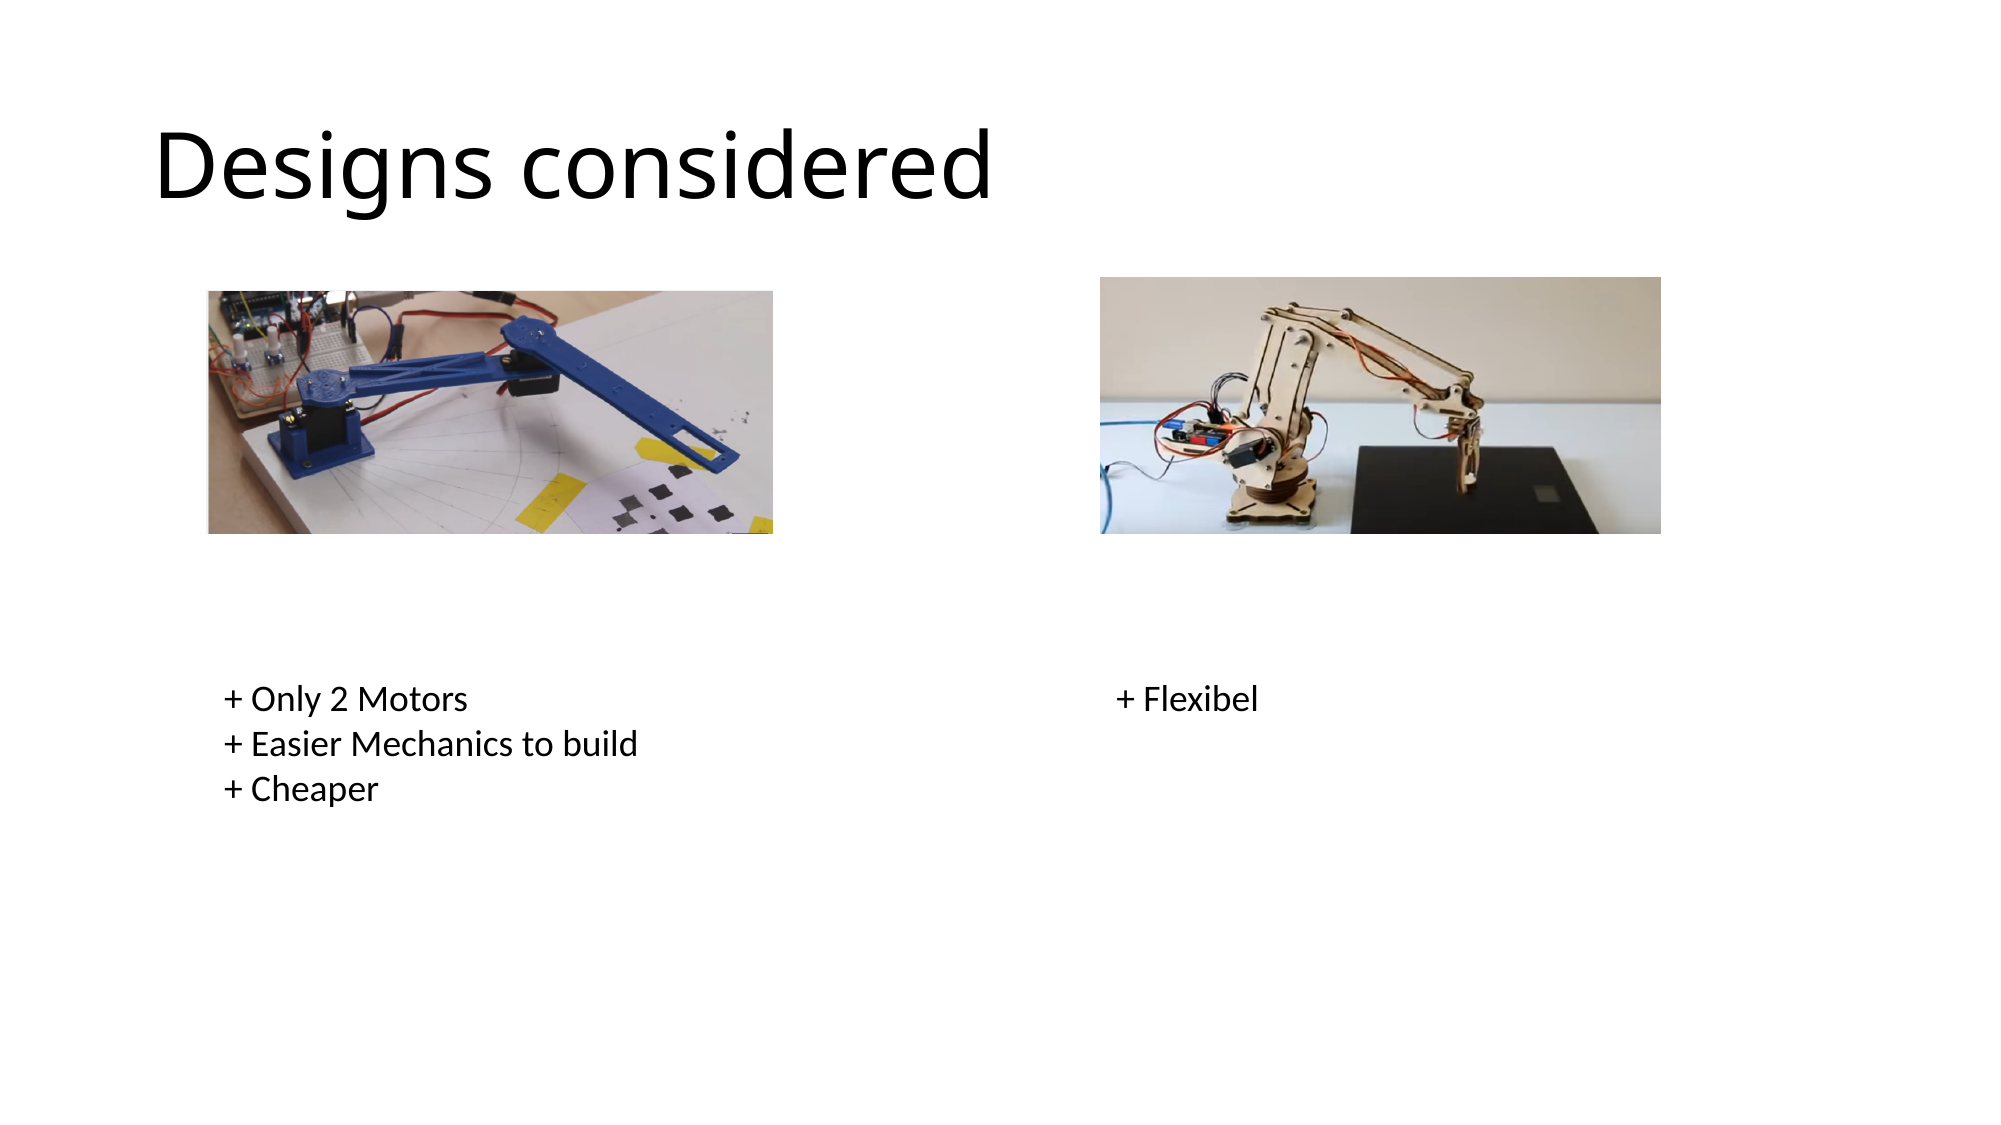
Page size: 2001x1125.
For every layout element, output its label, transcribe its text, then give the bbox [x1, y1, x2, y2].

picture [1100, 277, 1661, 534]
text_box + Only 2 Motors + Easier Mechanics to build + Cheaper [209, 667, 654, 862]
title Designs considered [137, 59, 1863, 278]
text_box + Flexibel [1101, 667, 1274, 817]
picture [206, 290, 773, 534]
